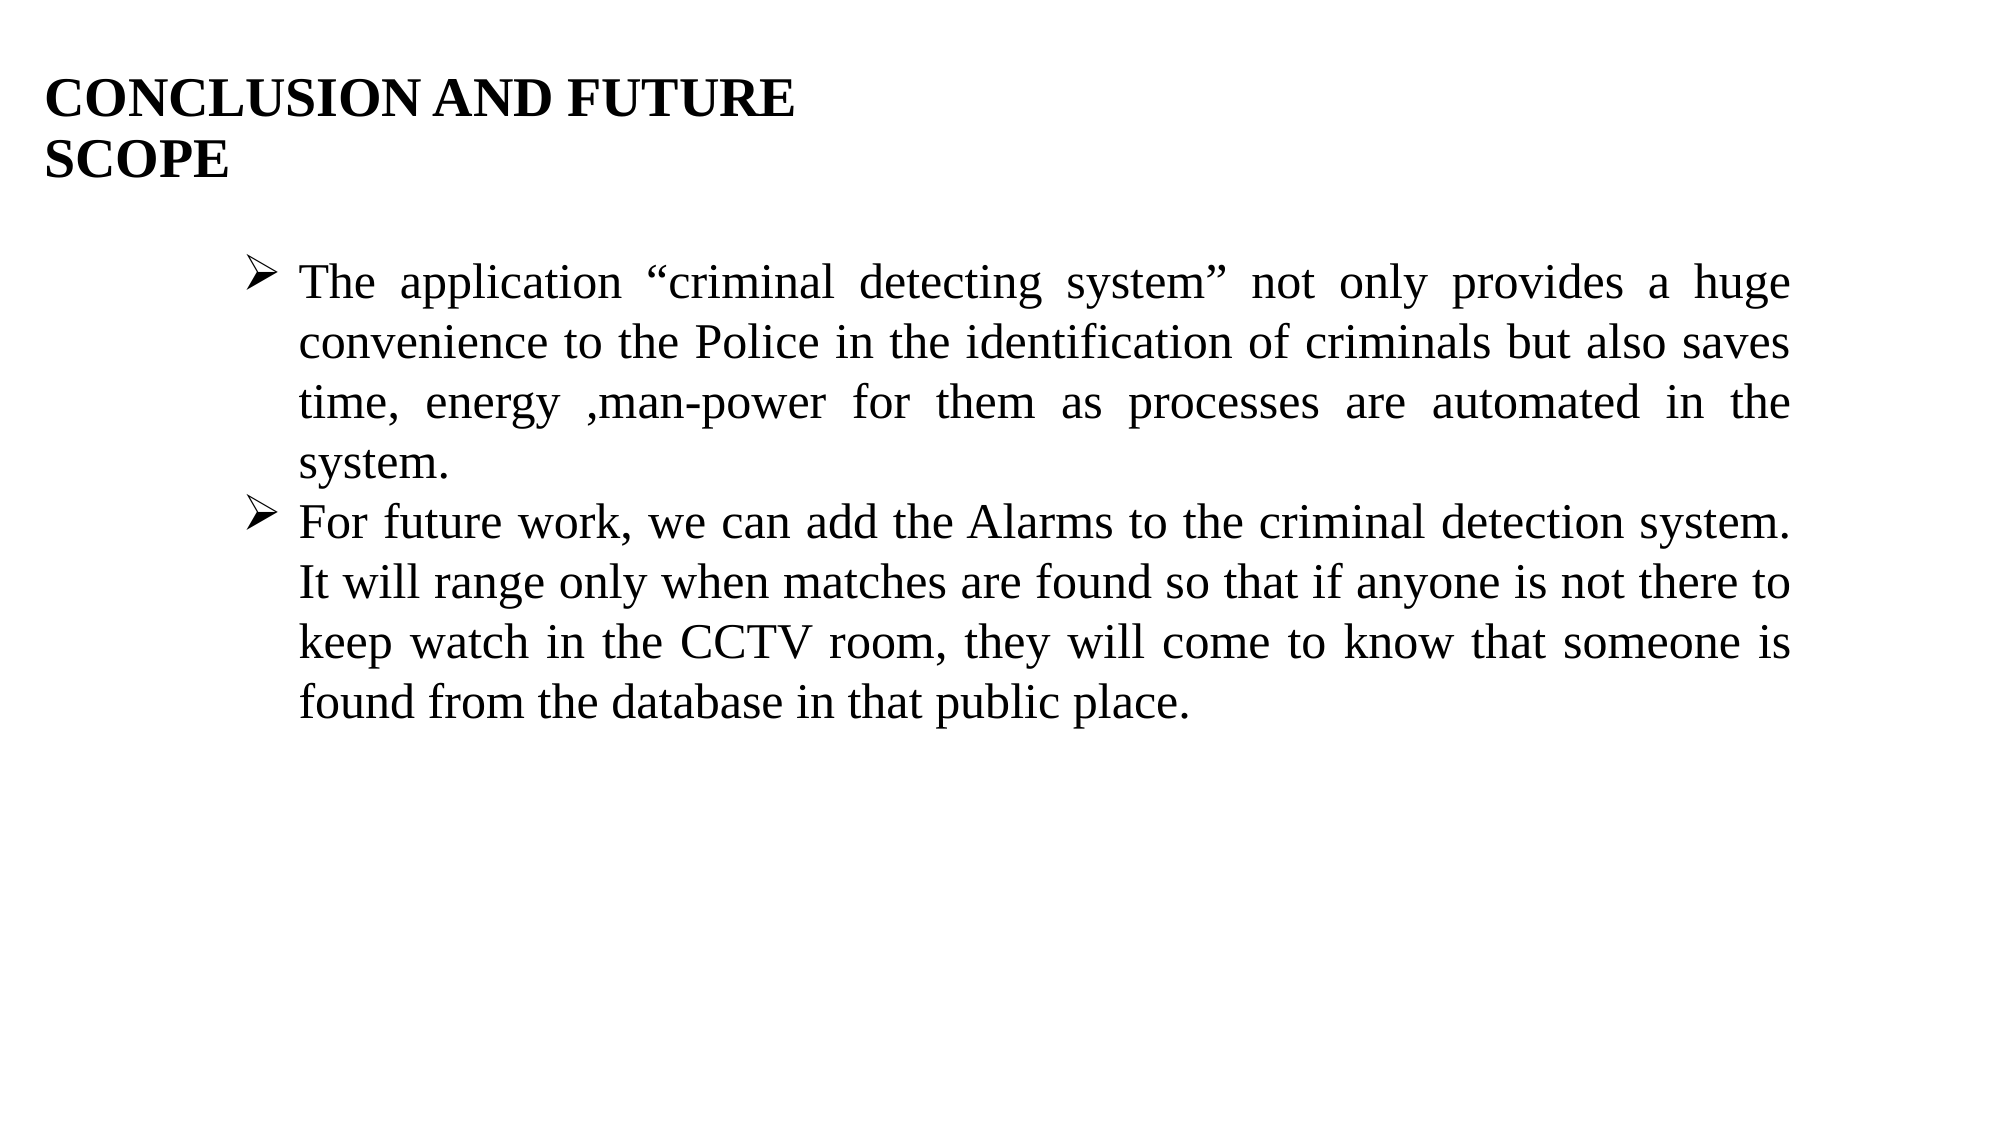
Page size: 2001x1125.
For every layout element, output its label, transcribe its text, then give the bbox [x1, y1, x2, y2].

title CONCLUSION AND FUTURE SCOPE [29, 60, 982, 198]
text_box The application “criminal detecting system” not only provides a huge convenience to the Police in the identification of criminals but also saves time, energy ,man-power for them as processes are automated in the system. For future work, we can add the Alarms to the criminal detection system. It will range only when matches are found so that if anyone is not there to keep watch in the CCTV room, they will come to know that someone is found from the database in that public place. [227, 241, 1808, 737]
